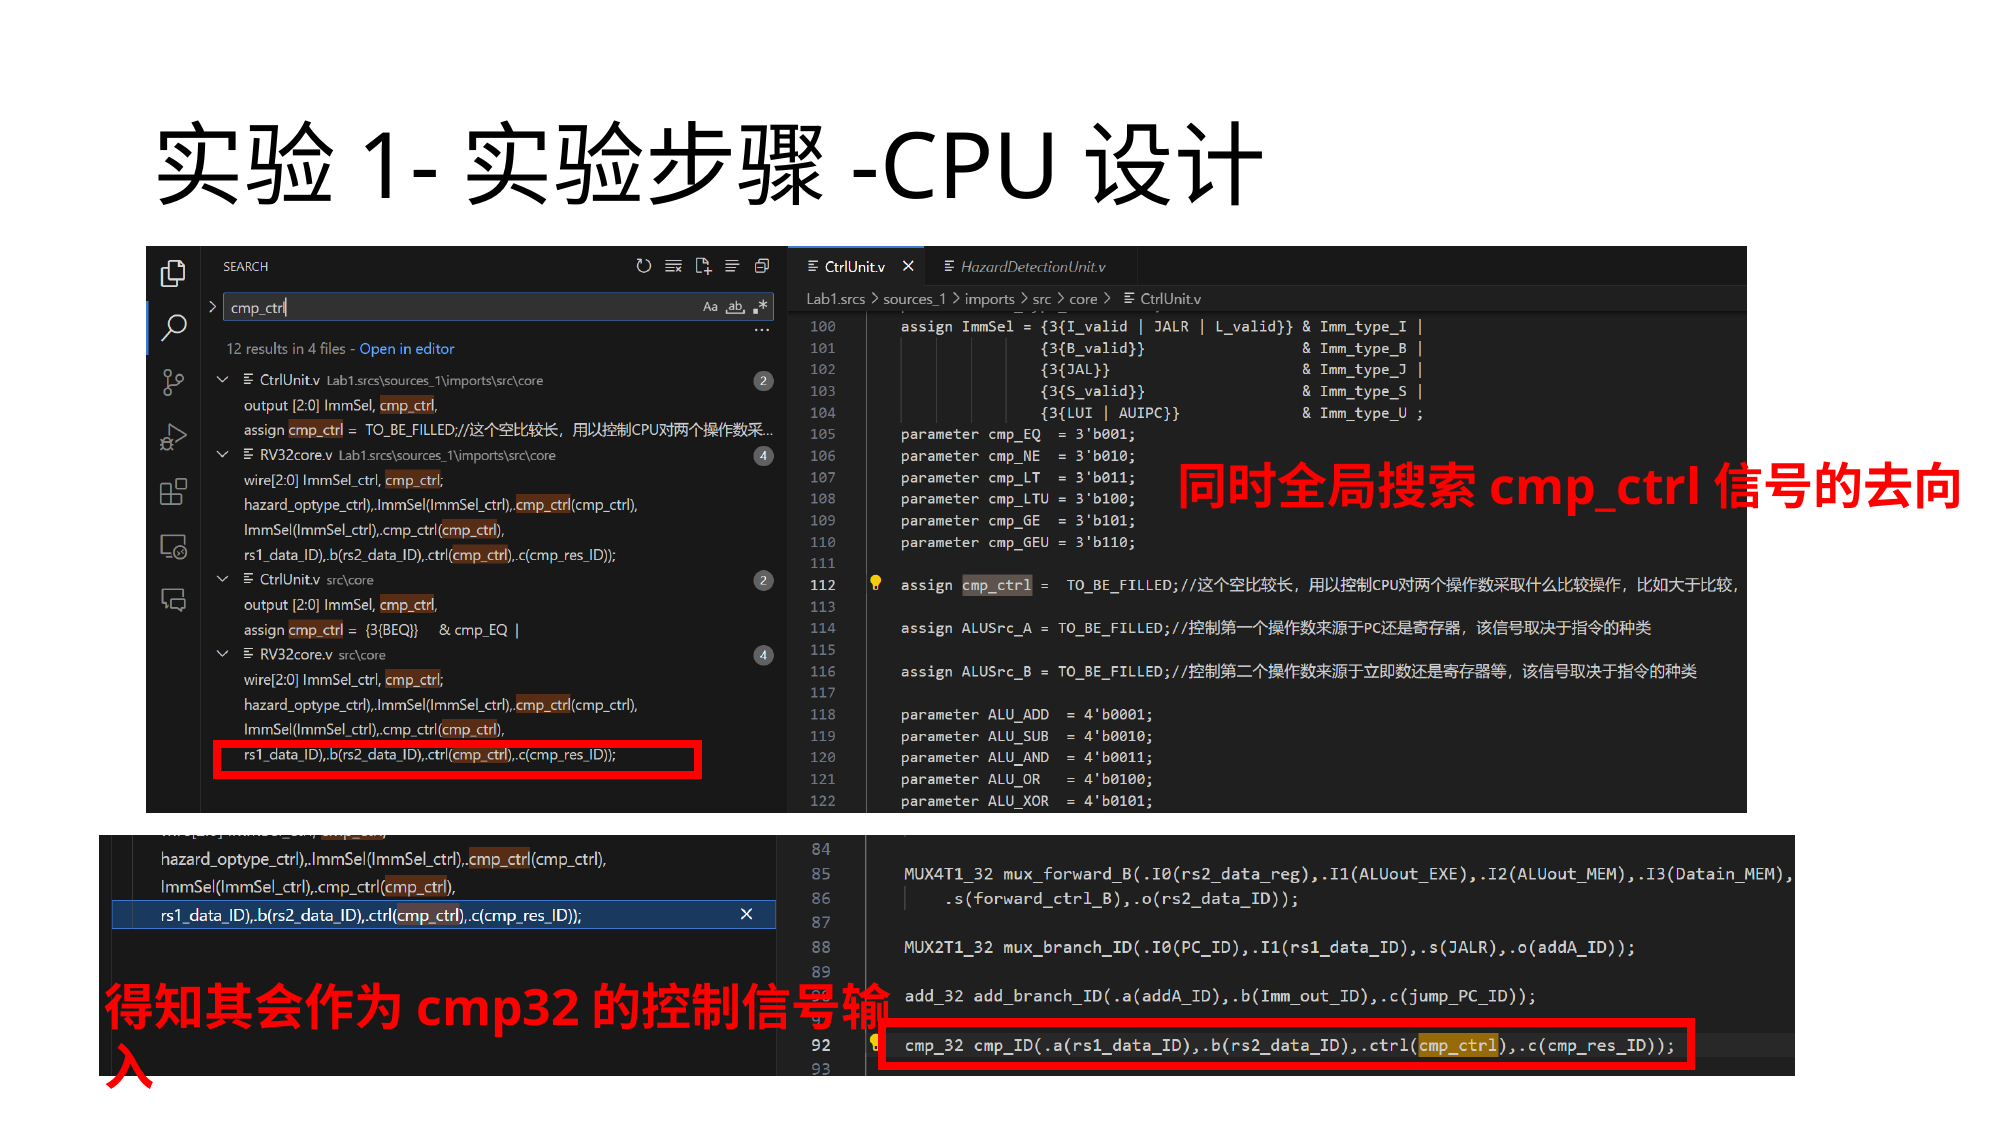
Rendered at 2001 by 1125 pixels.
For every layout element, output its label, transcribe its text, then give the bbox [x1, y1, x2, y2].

picture [99, 835, 1795, 1076]
text_box 同时全局搜索cmp_ctrl信号的去向 [1747, 446, 2000, 522]
picture [146, 246, 1747, 813]
text_box 得知其会作为cmp32的控制信号输入 [89, 967, 945, 1103]
title 实验1-实验步骤-CPU设计 [137, 59, 1863, 278]
